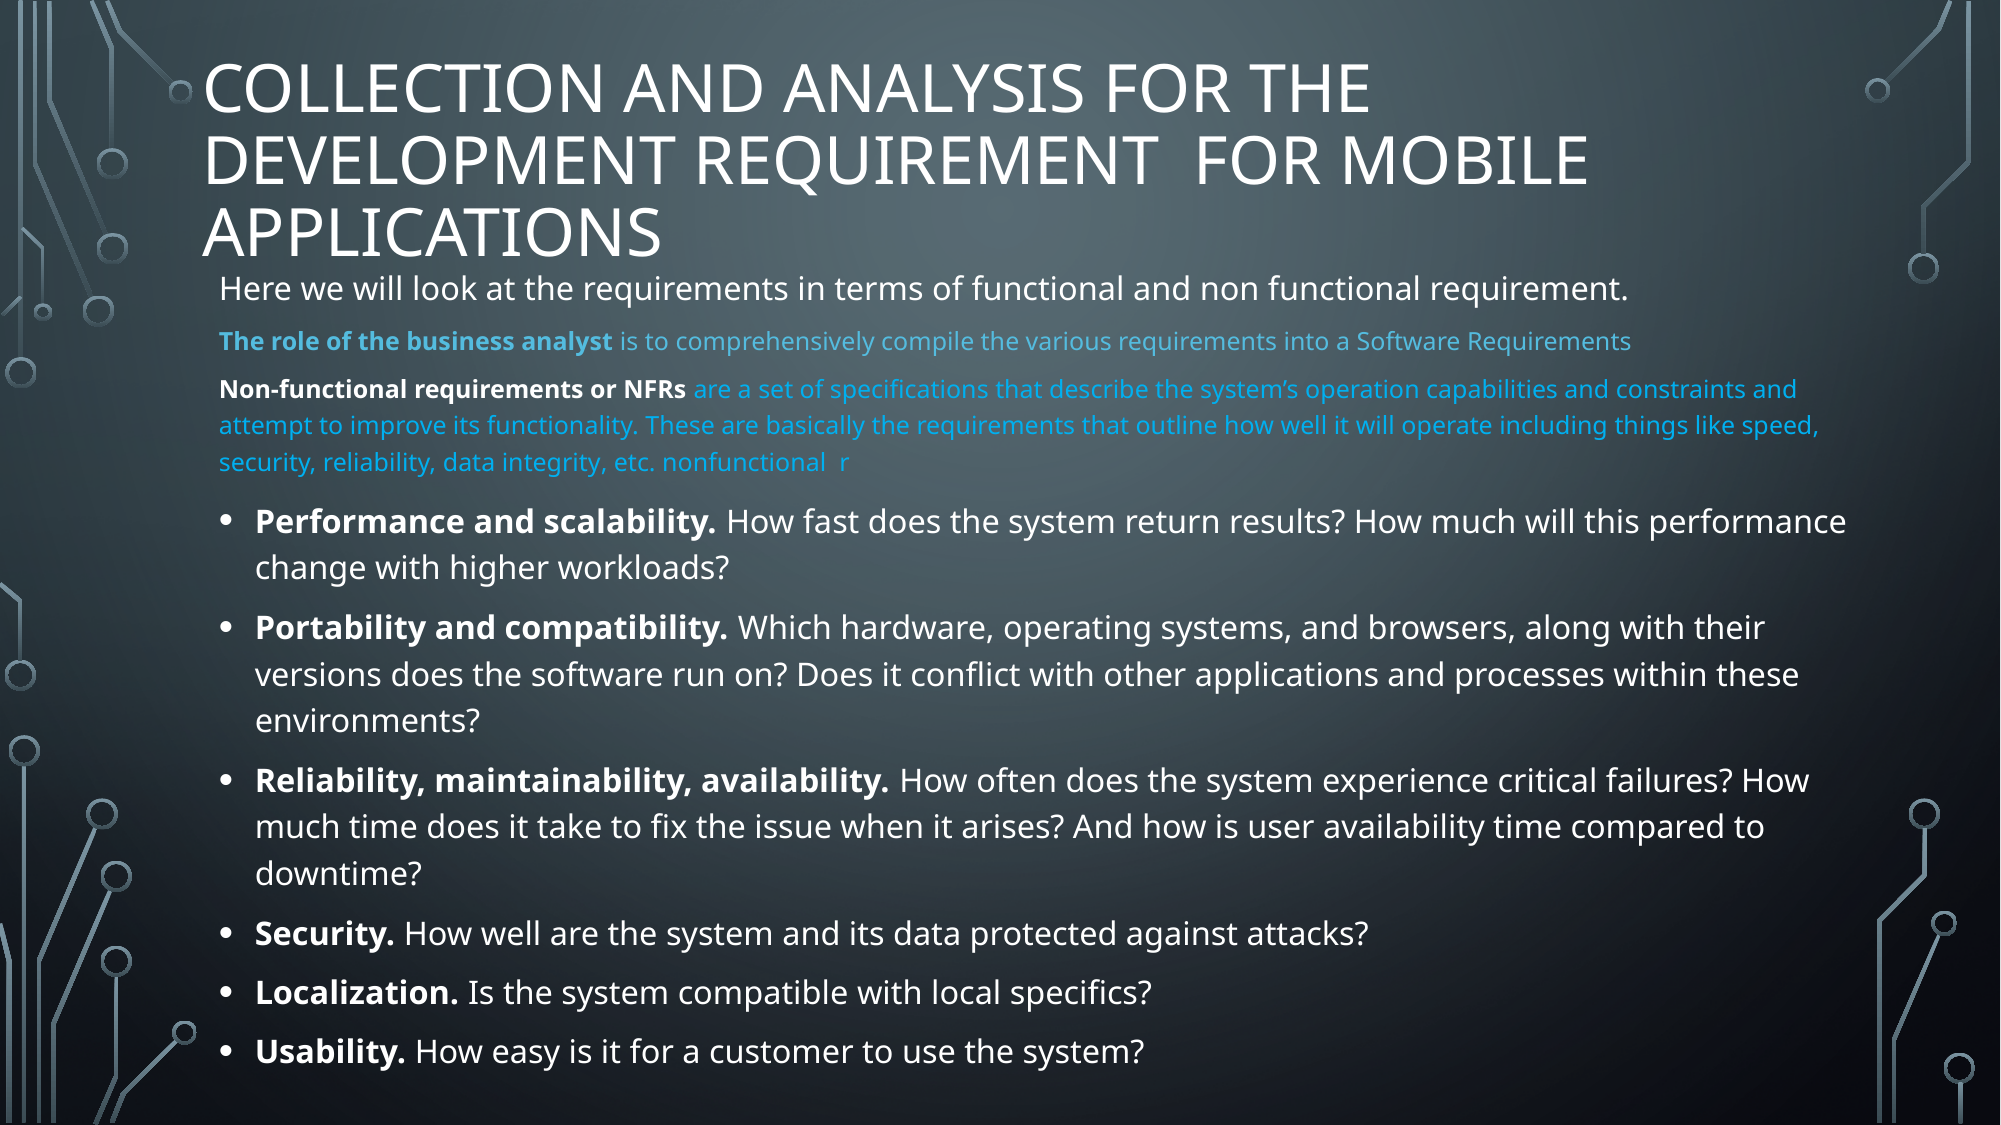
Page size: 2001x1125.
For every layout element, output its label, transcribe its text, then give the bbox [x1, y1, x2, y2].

title Collection and Analysis for the development requirement for mobile applications [187, 41, 1813, 284]
list Here we will look at the requirements in terms of functional and non functional requirement. The role of the business analyst is to comprehensively compile the various requirements into a Software Requirements Non-functional requirements or NFRs are a set of specifications that describe the system’s operation capabilities and constraints and attempt to improve its functionality. These are basically the requirements that outline how well it will operate including things like speed, security, reliability, data integrity, etc. nonfunctional r Performance and scalability. How fast does the system return results? How much will this performance change with higher workloads? Portability and compatibility. Which hardware, operating systems, and browsers, along with their versions does the software run on? Does it conflict with other applications and processes within these environments? Reliability, maintainability, availability. How often does the system experience critical failures? How much time does it take to fix the issue when it arises? And how is user availability time compared to downtime? Security. How well are the system and its data protected against attacks? Localization. Is the system compatible with local specifics? Usability. How easy is it for a customer to use the system? [203, 252, 1879, 1084]
